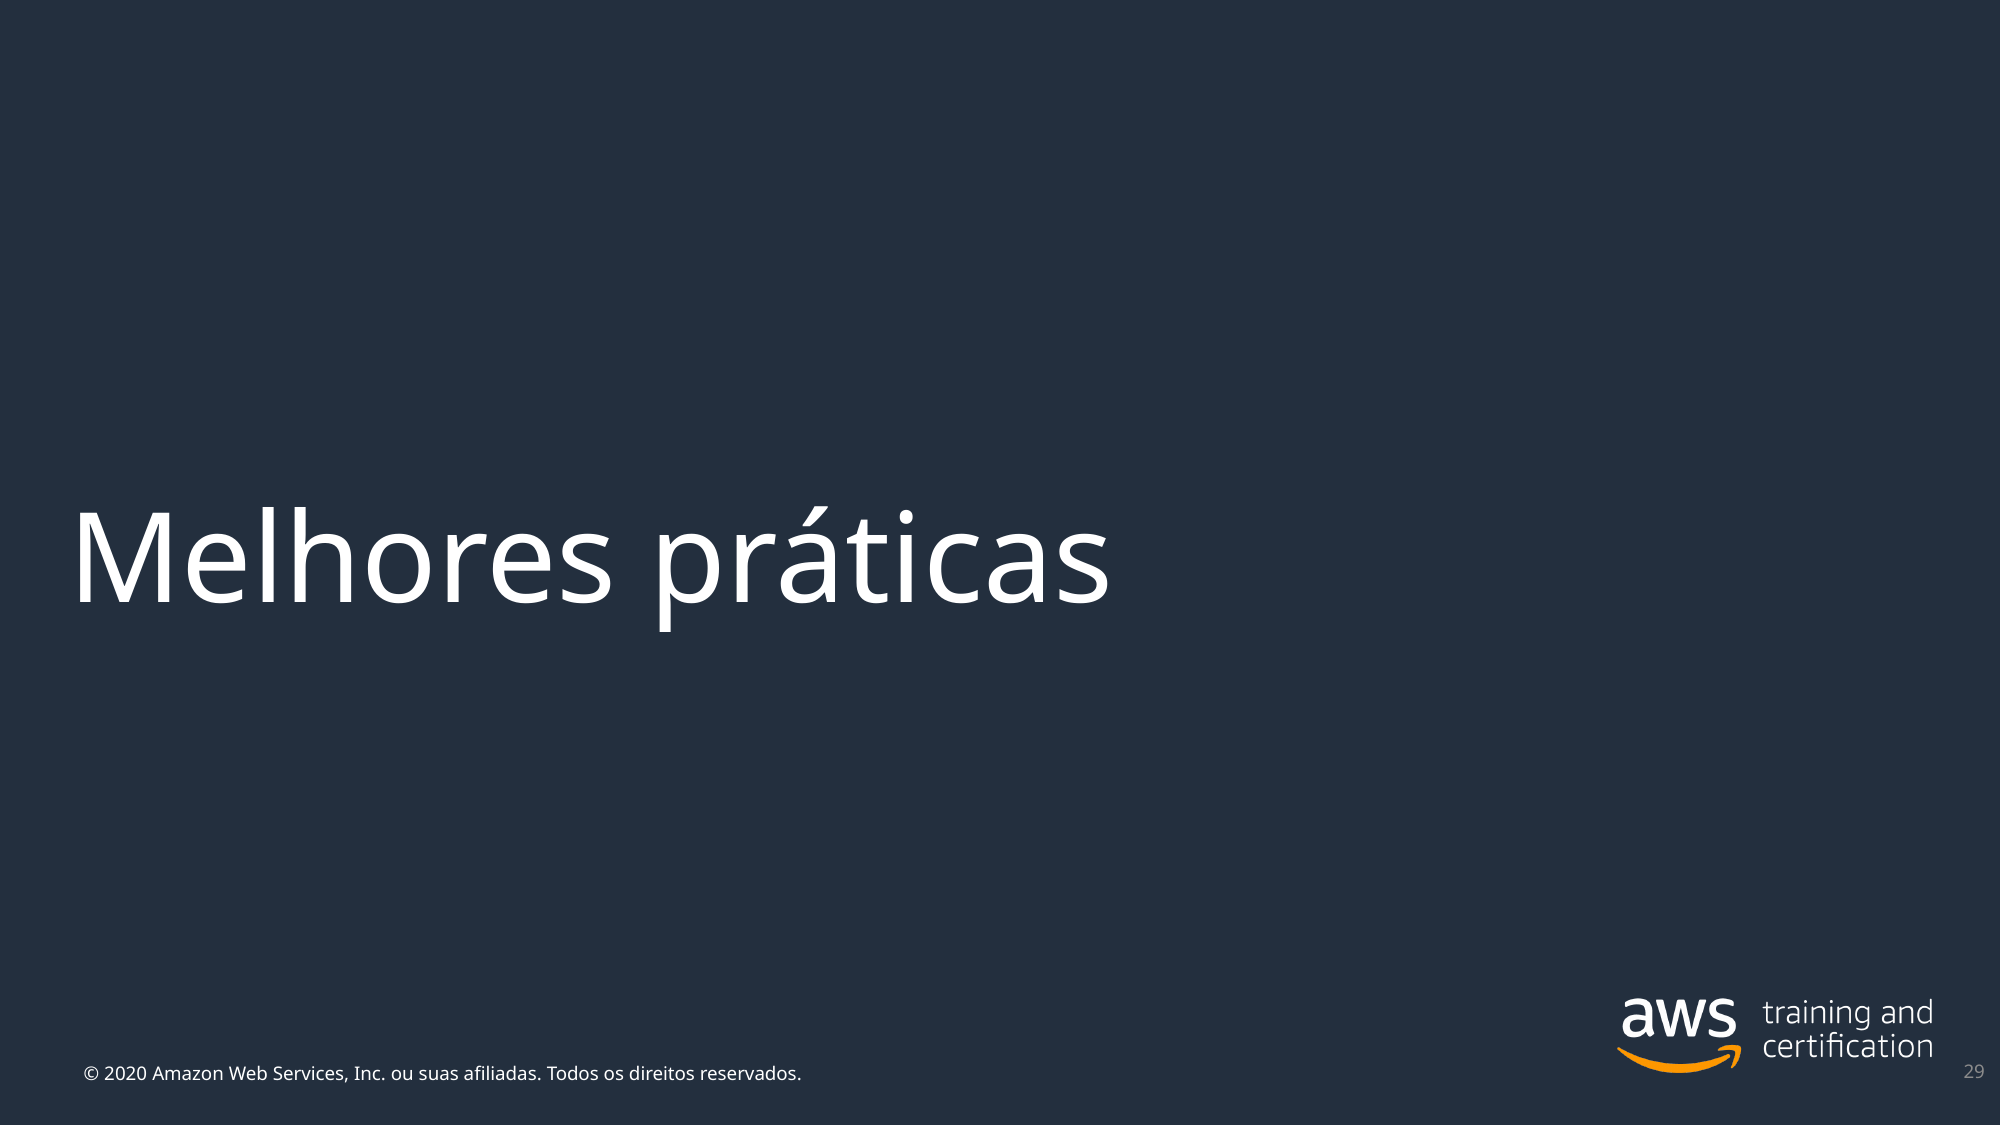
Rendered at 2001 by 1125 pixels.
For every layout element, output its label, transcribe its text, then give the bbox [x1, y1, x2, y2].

title Melhores práticas [53, 493, 1916, 632]
picture [1617, 998, 1932, 1042]
footer © 2020 Amazon Web Services, Inc. ou suas afiliadas. Todos os direitos reservados. [68, 1042, 934, 1103]
slide_number 29 [1550, 1042, 2000, 1103]
